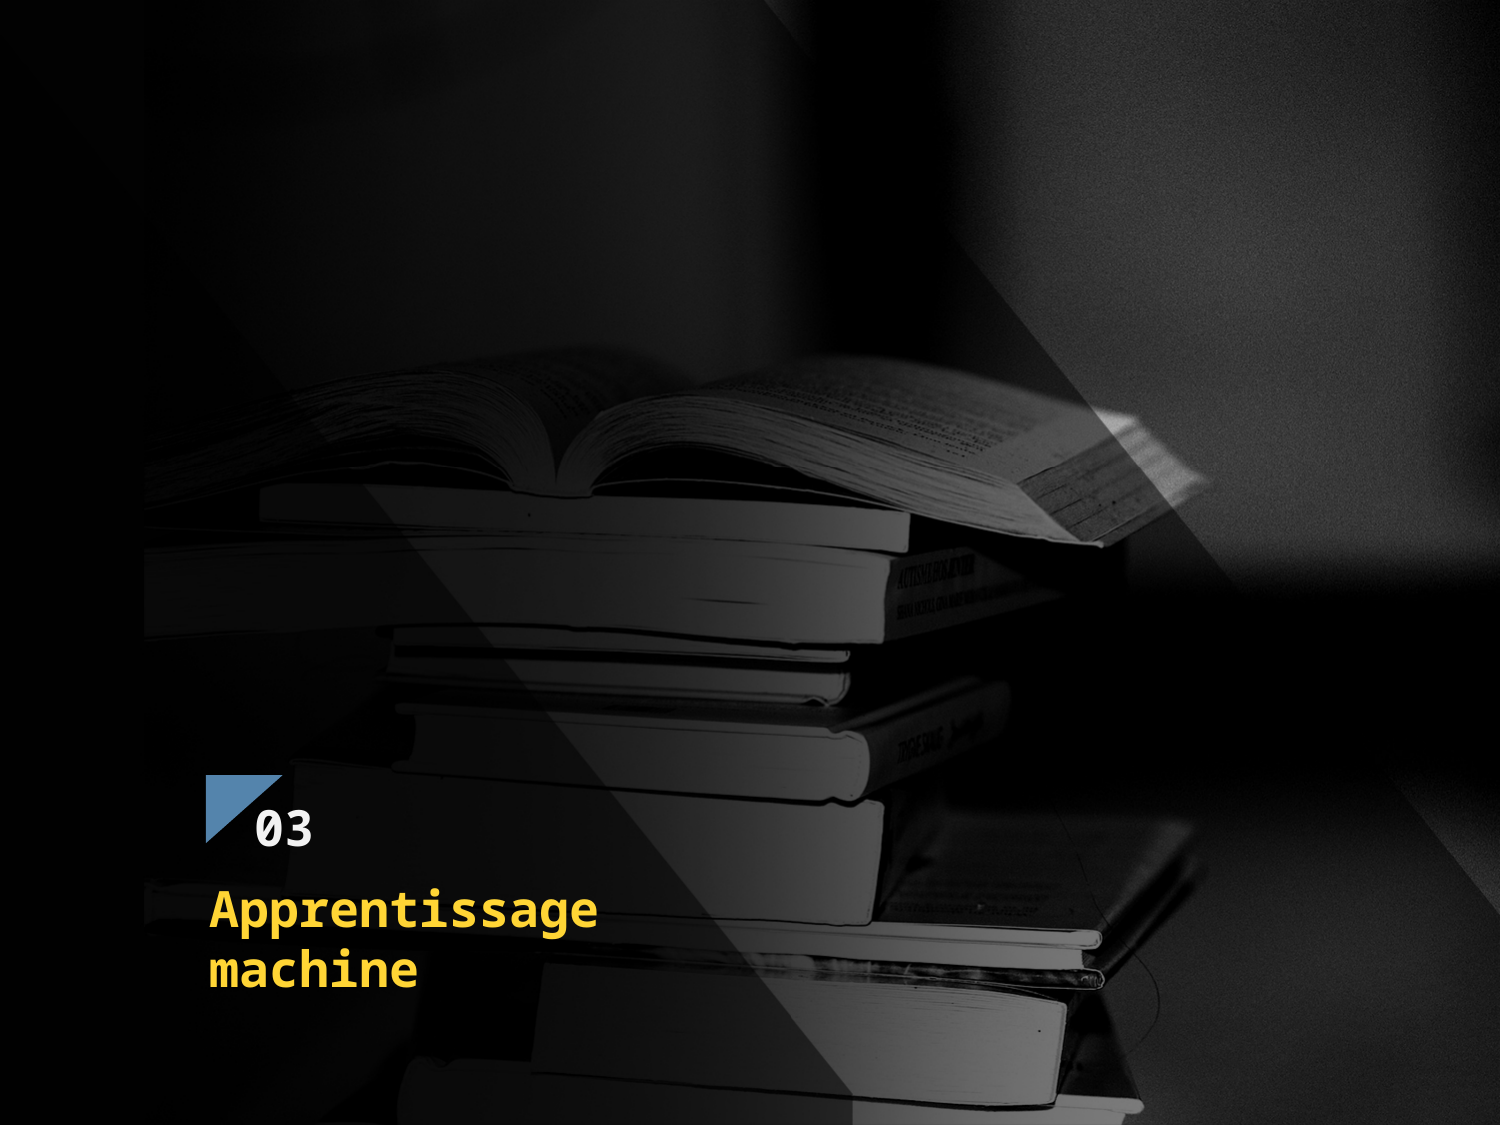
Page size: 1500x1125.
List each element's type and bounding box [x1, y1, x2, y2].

text_box [194, 774, 668, 1007]
picture [0, 0, 1500, 1125]
